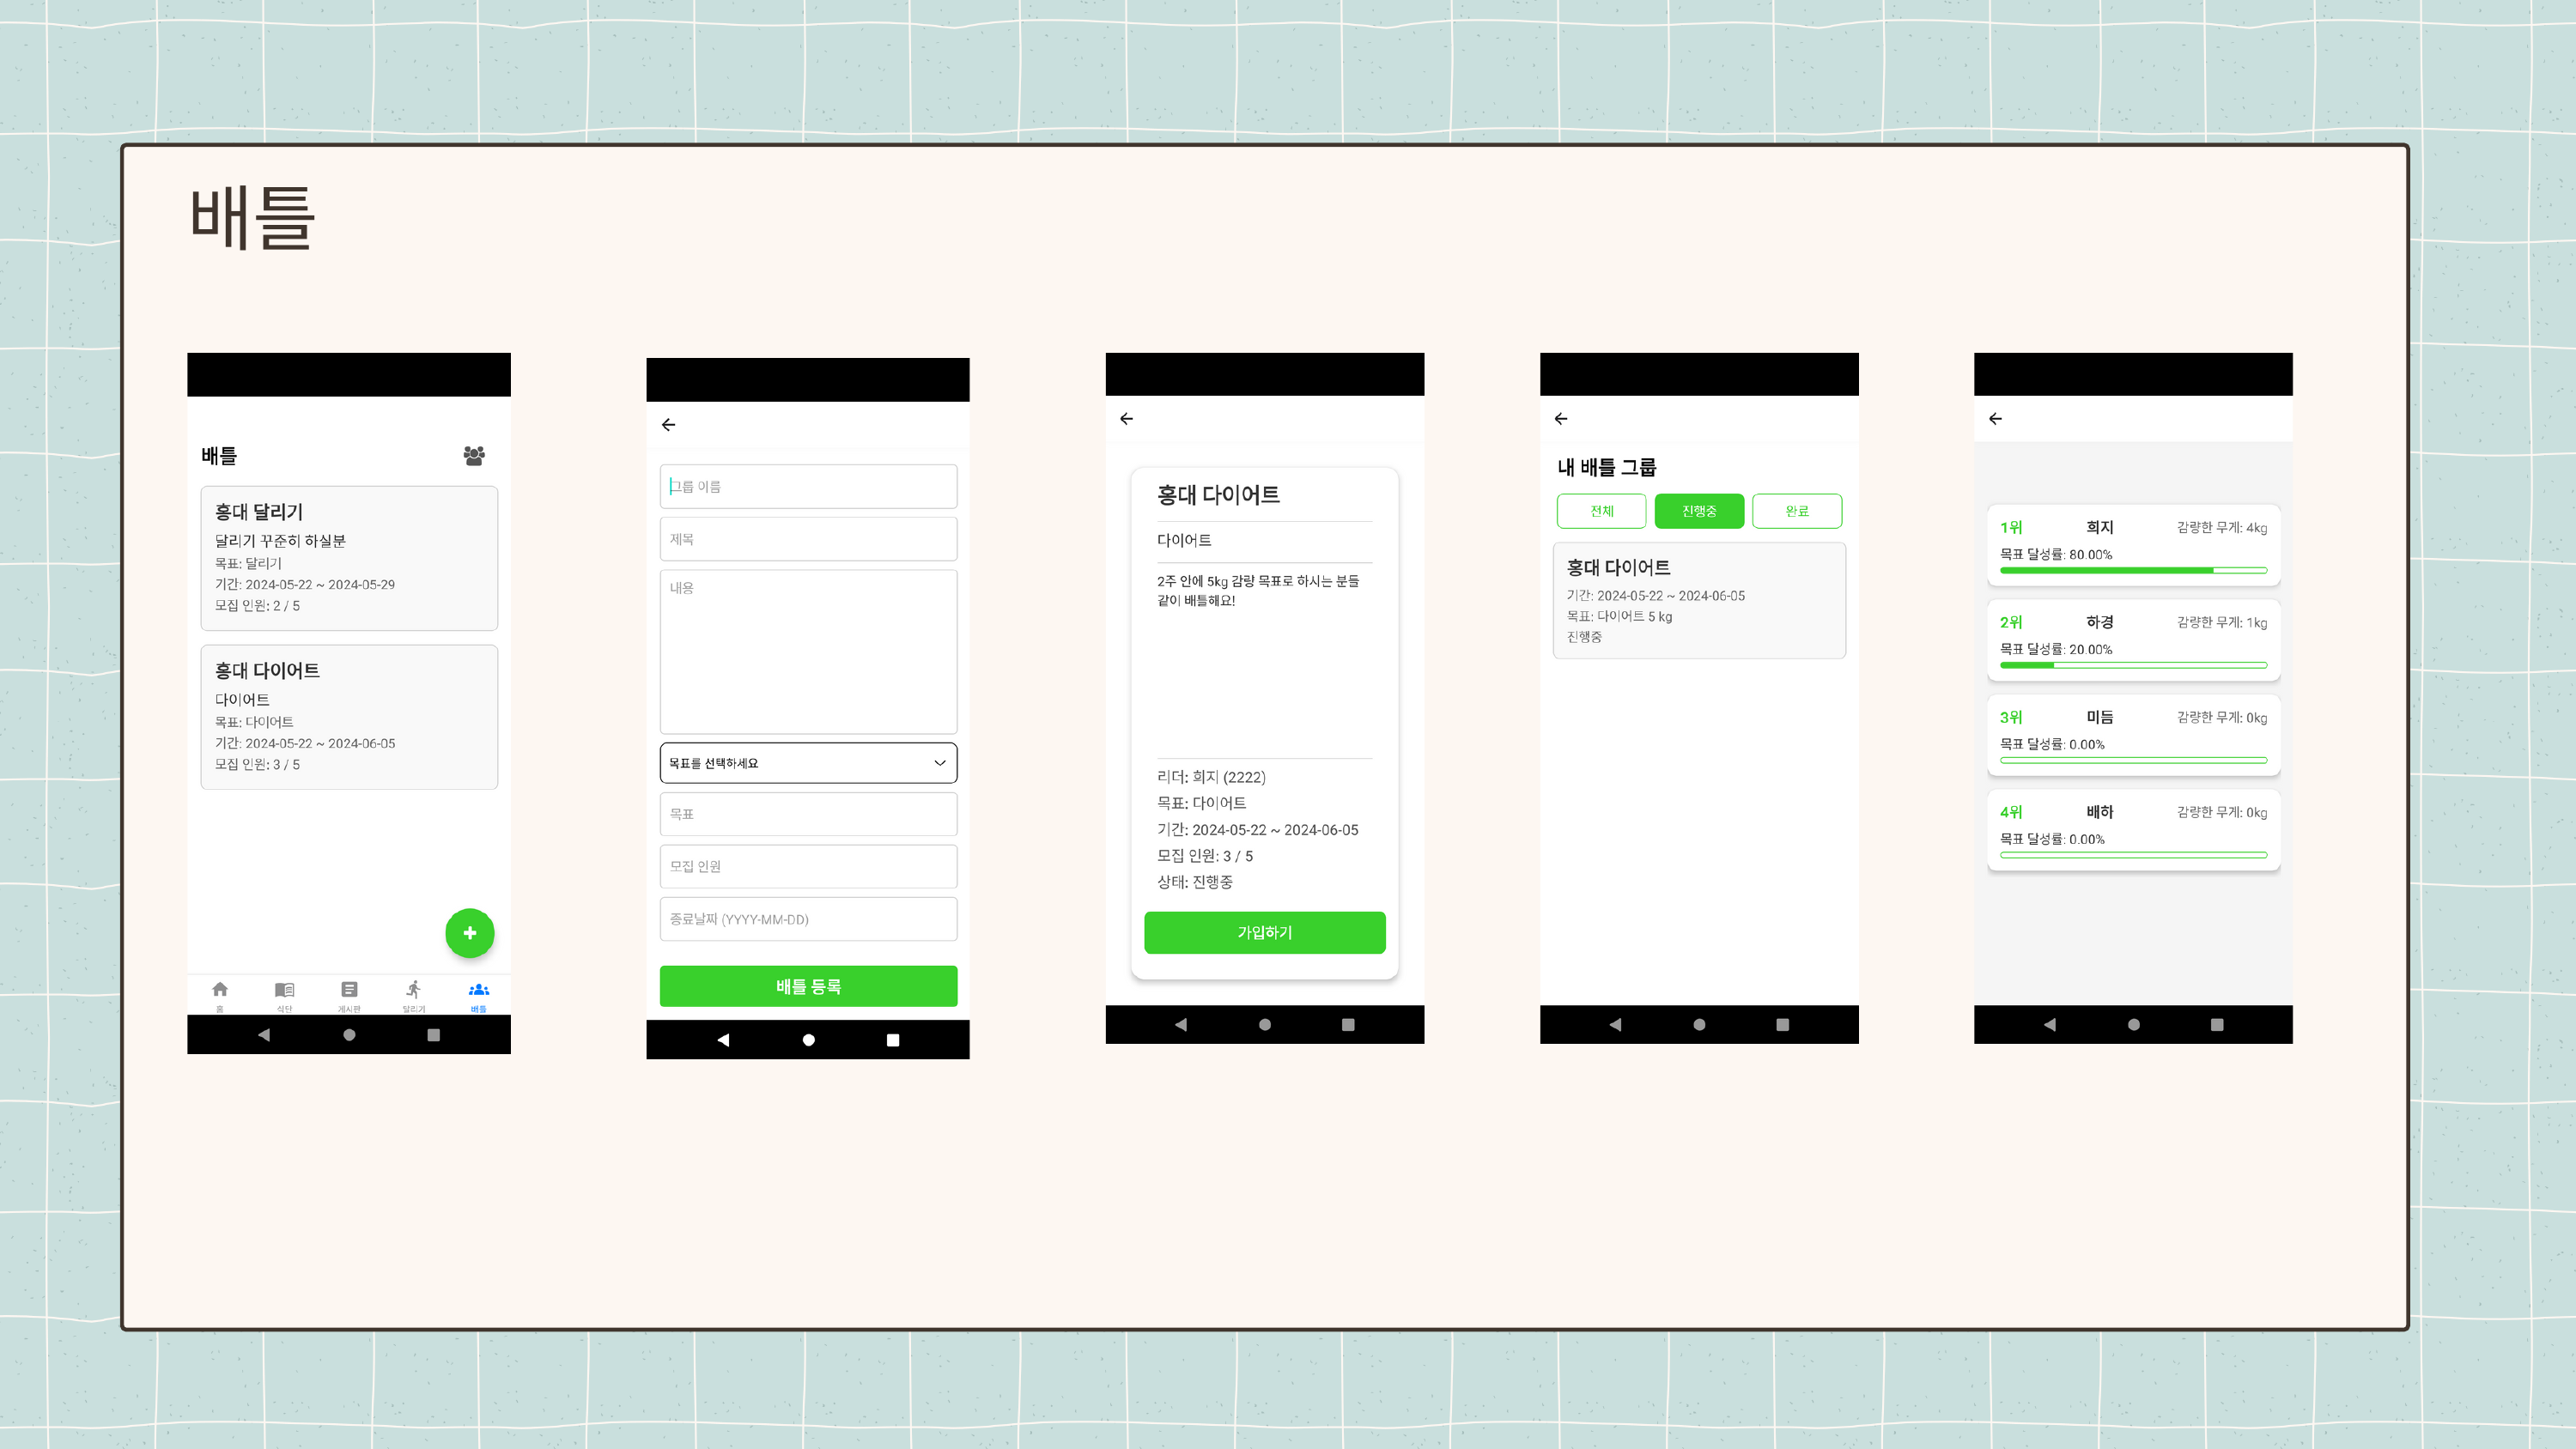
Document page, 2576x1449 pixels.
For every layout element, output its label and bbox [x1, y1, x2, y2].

text_box [121, 144, 2409, 1331]
text_box [0, 0, 2576, 1449]
